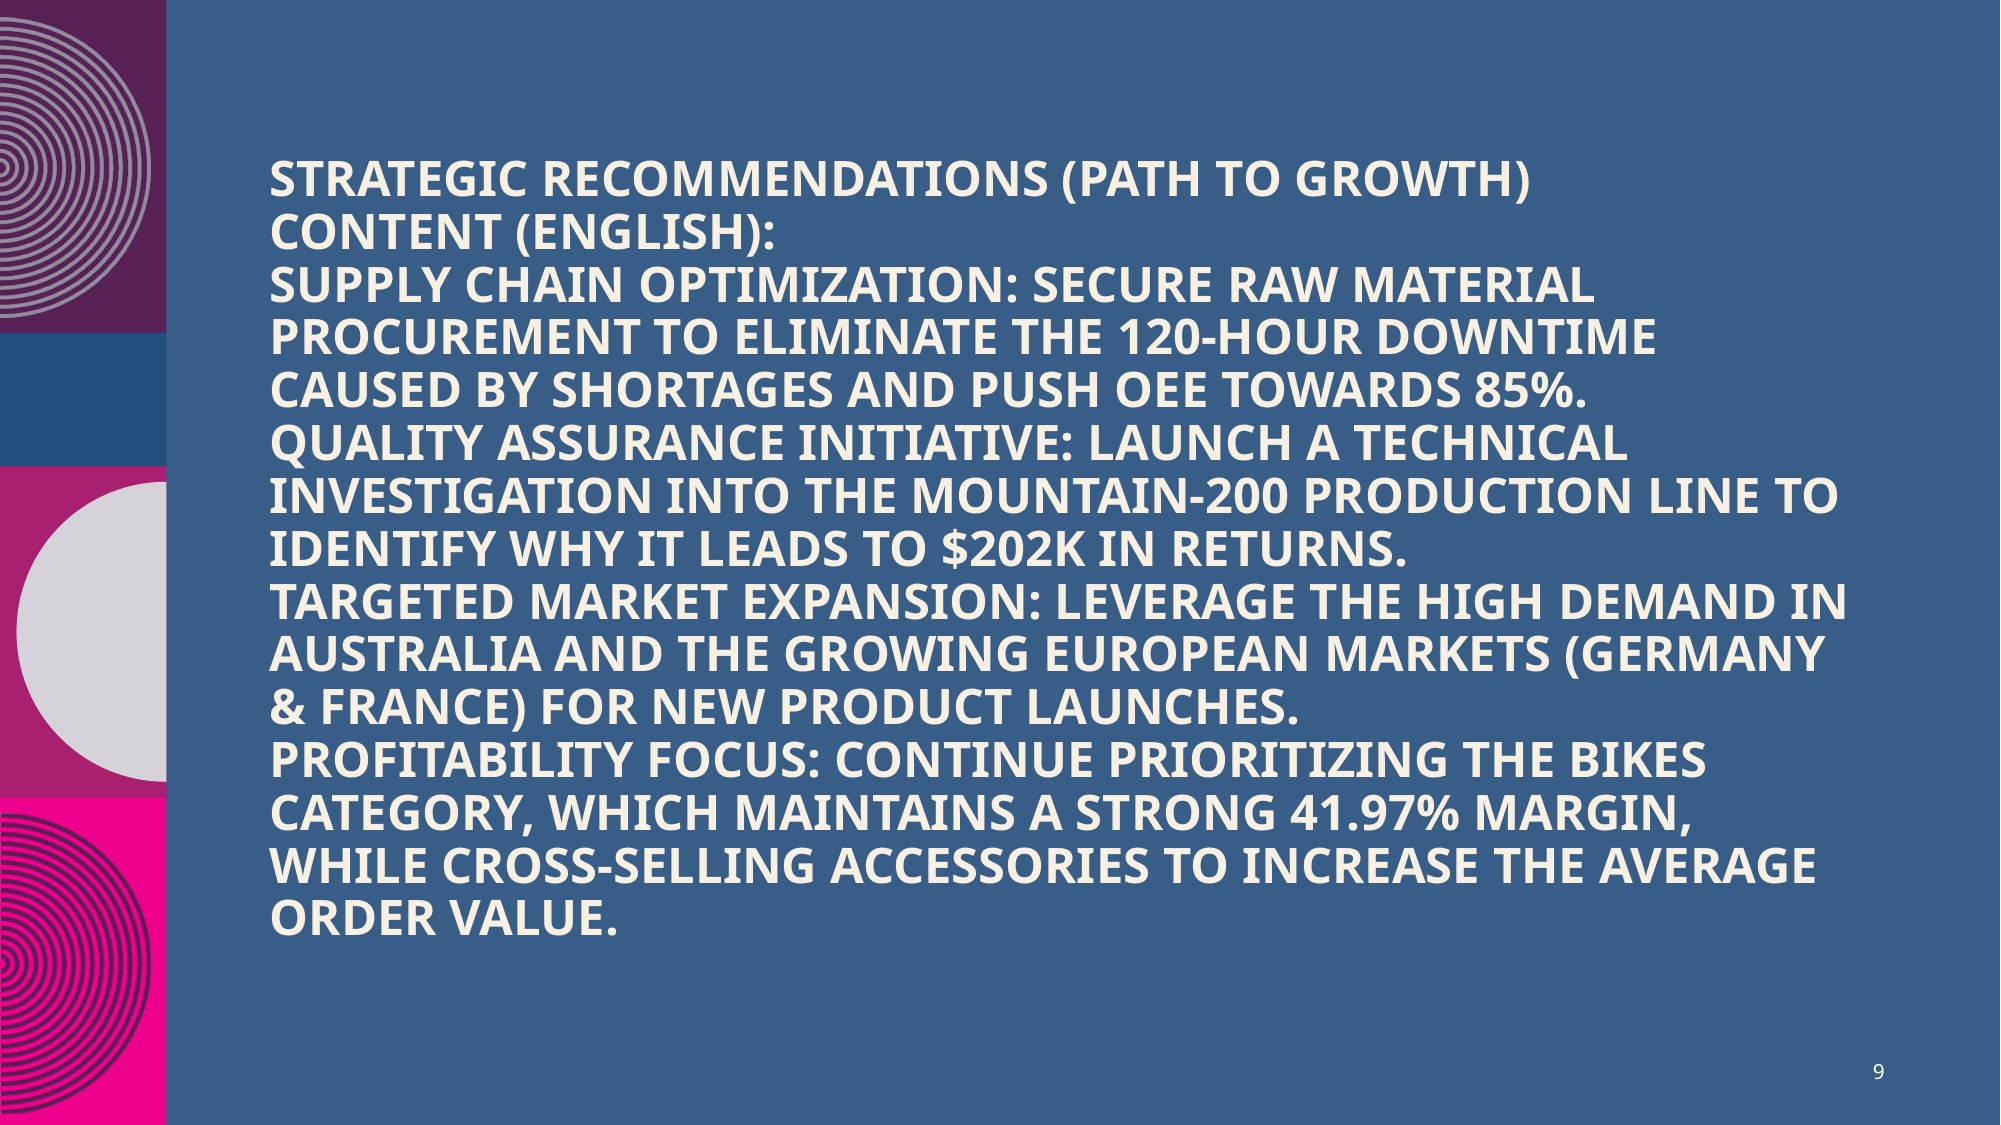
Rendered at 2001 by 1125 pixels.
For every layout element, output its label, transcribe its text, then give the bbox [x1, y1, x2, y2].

title Strategic Recommendations (Path to Growth) Content (English): Supply Chain Optimization: Secure raw material procurement to eliminate the 120-hour downtime caused by shortages and push OEE towards 85%. Quality Assurance Initiative: Launch a technical investigation into the Mountain-200 production line to identify why it leads to $202K in returns. Targeted Market Expansion: Leverage the high demand in Australia and the growing European markets (Germany & France) for new product launches. Profitability Focus: Continue prioritizing the Bikes category, which maintains a strong 41.97% margin, while cross-selling accessories to increase the Average Order Value. ​ [254, 146, 1874, 1043]
slide_number 9 [1824, 1042, 1900, 1103]
picture [1, 814, 150, 1114]
picture [1, 18, 151, 318]
